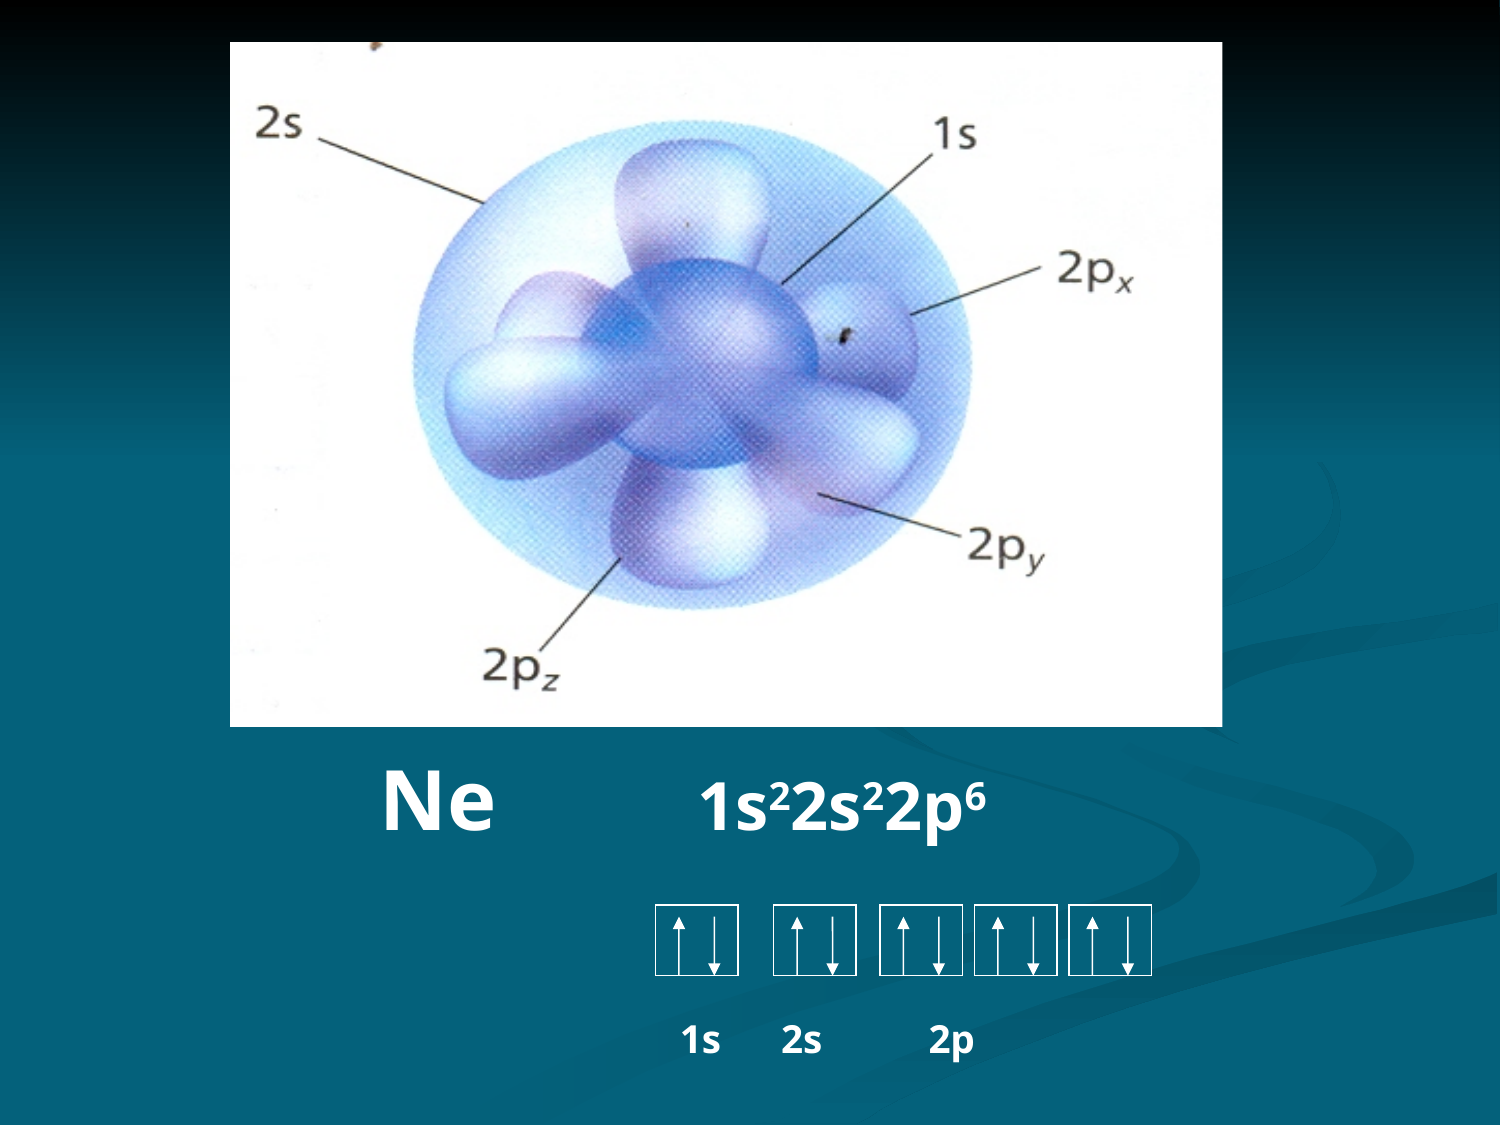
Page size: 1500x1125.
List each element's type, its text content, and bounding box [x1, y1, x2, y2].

title Ne 1s22s22p6 1s 2s 2p [64, 751, 1416, 1083]
picture [229, 41, 1223, 726]
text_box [655, 904, 1152, 976]
